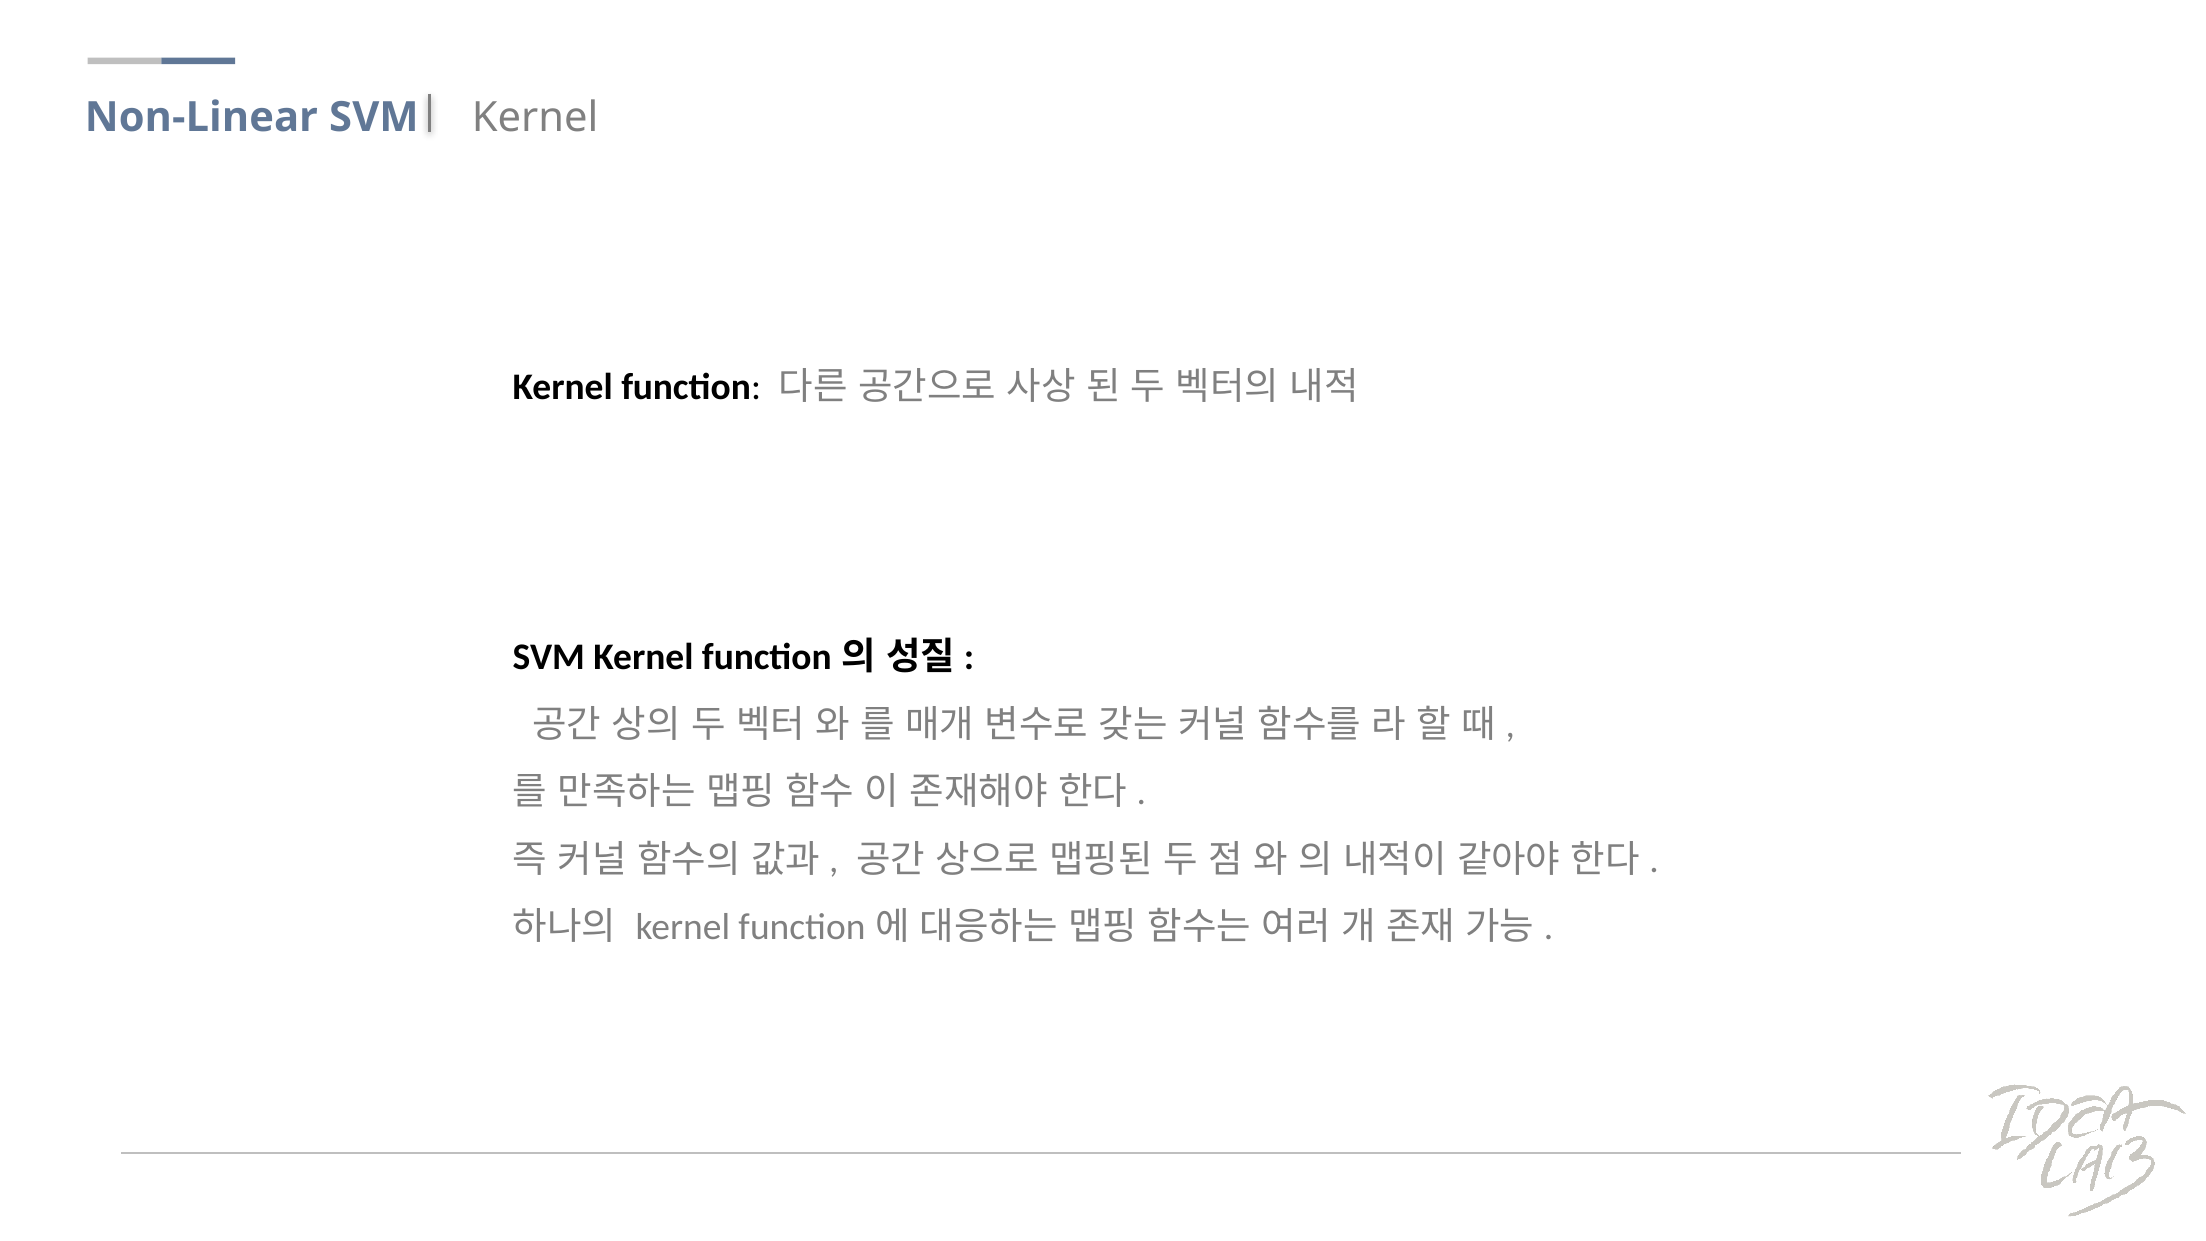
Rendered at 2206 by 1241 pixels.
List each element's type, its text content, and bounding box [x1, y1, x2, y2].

text_box Kernel [457, 82, 920, 147]
text_box Non-Linear SVM [70, 82, 457, 147]
